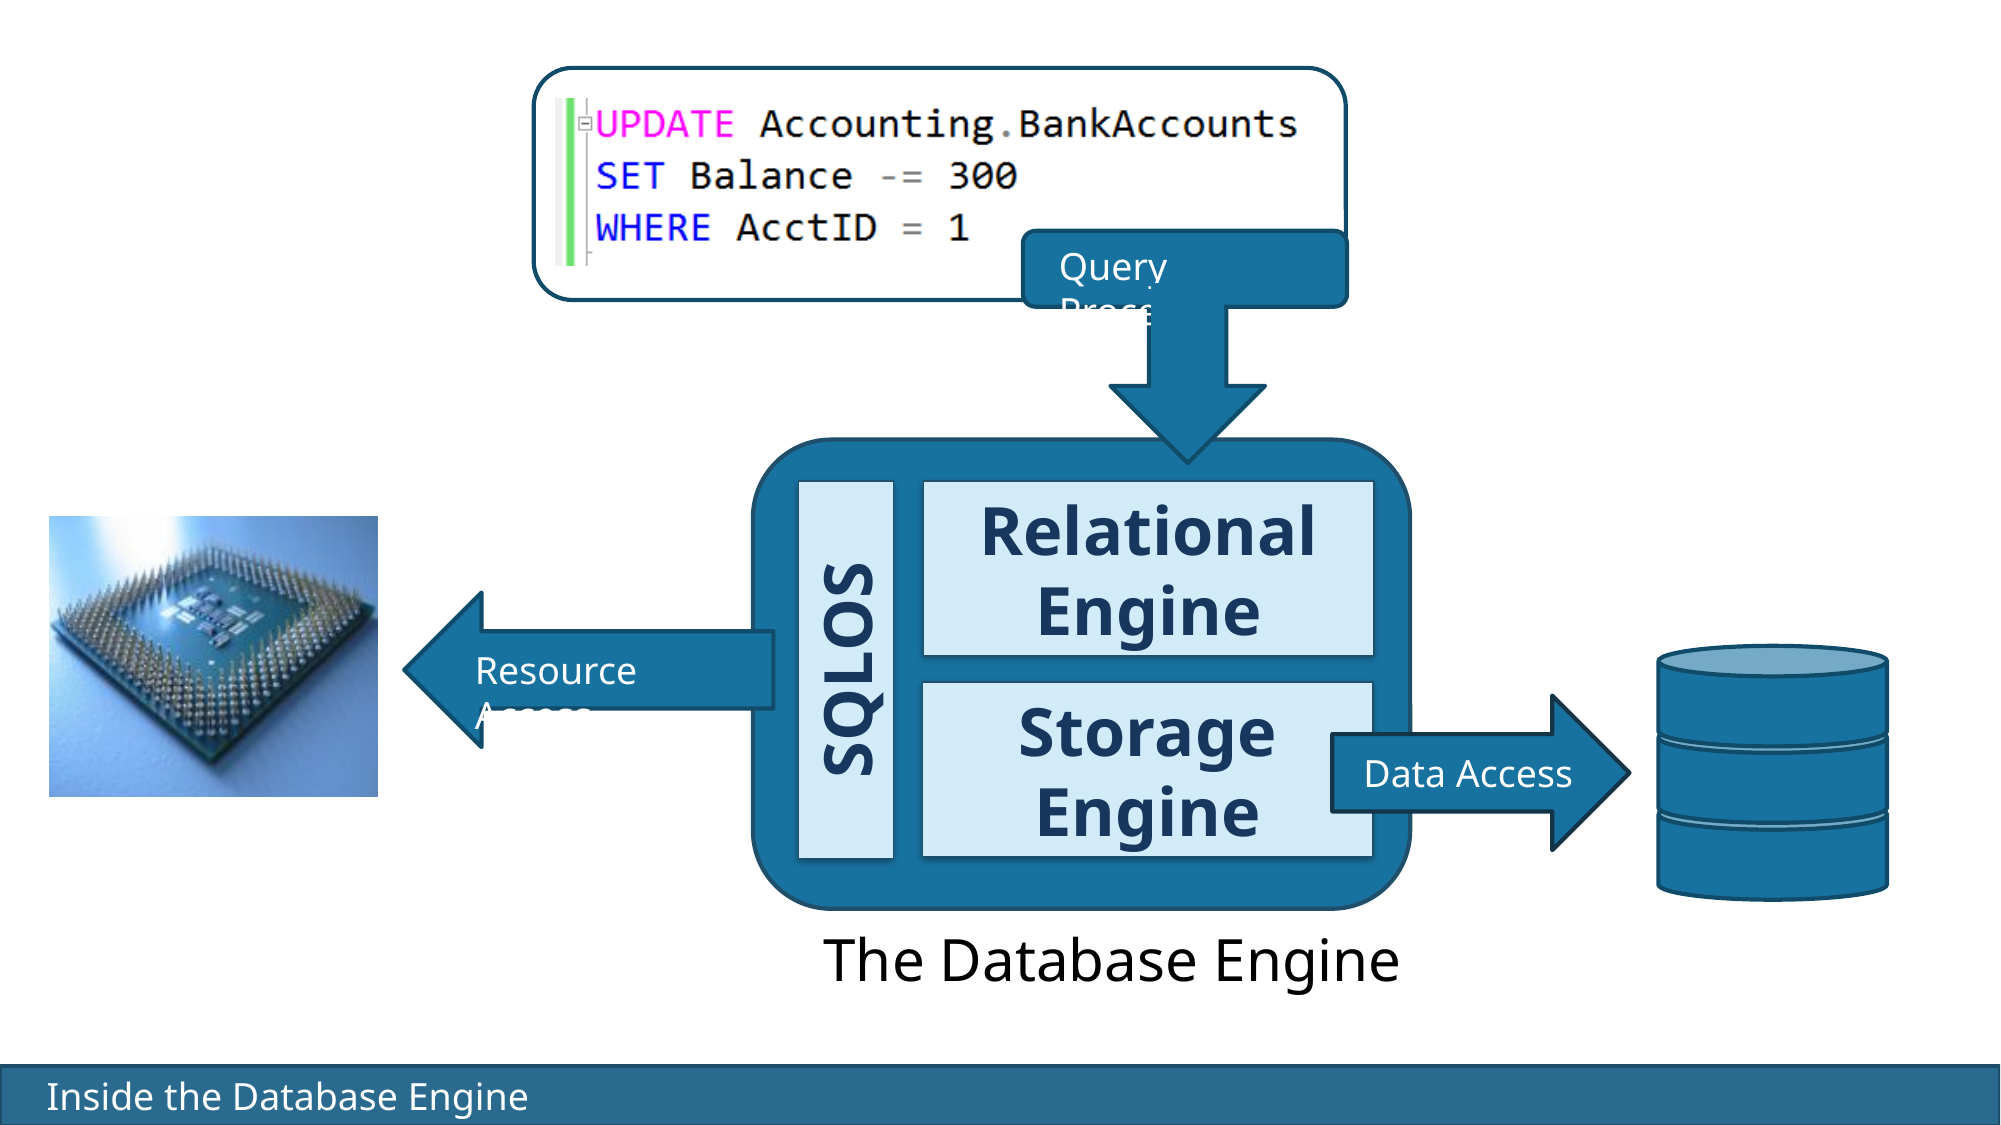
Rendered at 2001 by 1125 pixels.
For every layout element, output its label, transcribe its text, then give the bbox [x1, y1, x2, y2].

text_box SQLOS [798, 480, 894, 859]
picture [49, 516, 378, 797]
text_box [1658, 645, 1888, 900]
text_box [750, 437, 1413, 911]
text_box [403, 592, 774, 748]
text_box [1022, 230, 1348, 464]
text_box The Database Engine [808, 912, 1562, 1009]
text_box Storage Engine [922, 681, 1374, 857]
text_box Relational Engine [923, 480, 1375, 657]
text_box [533, 67, 1347, 301]
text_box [1332, 695, 1630, 851]
